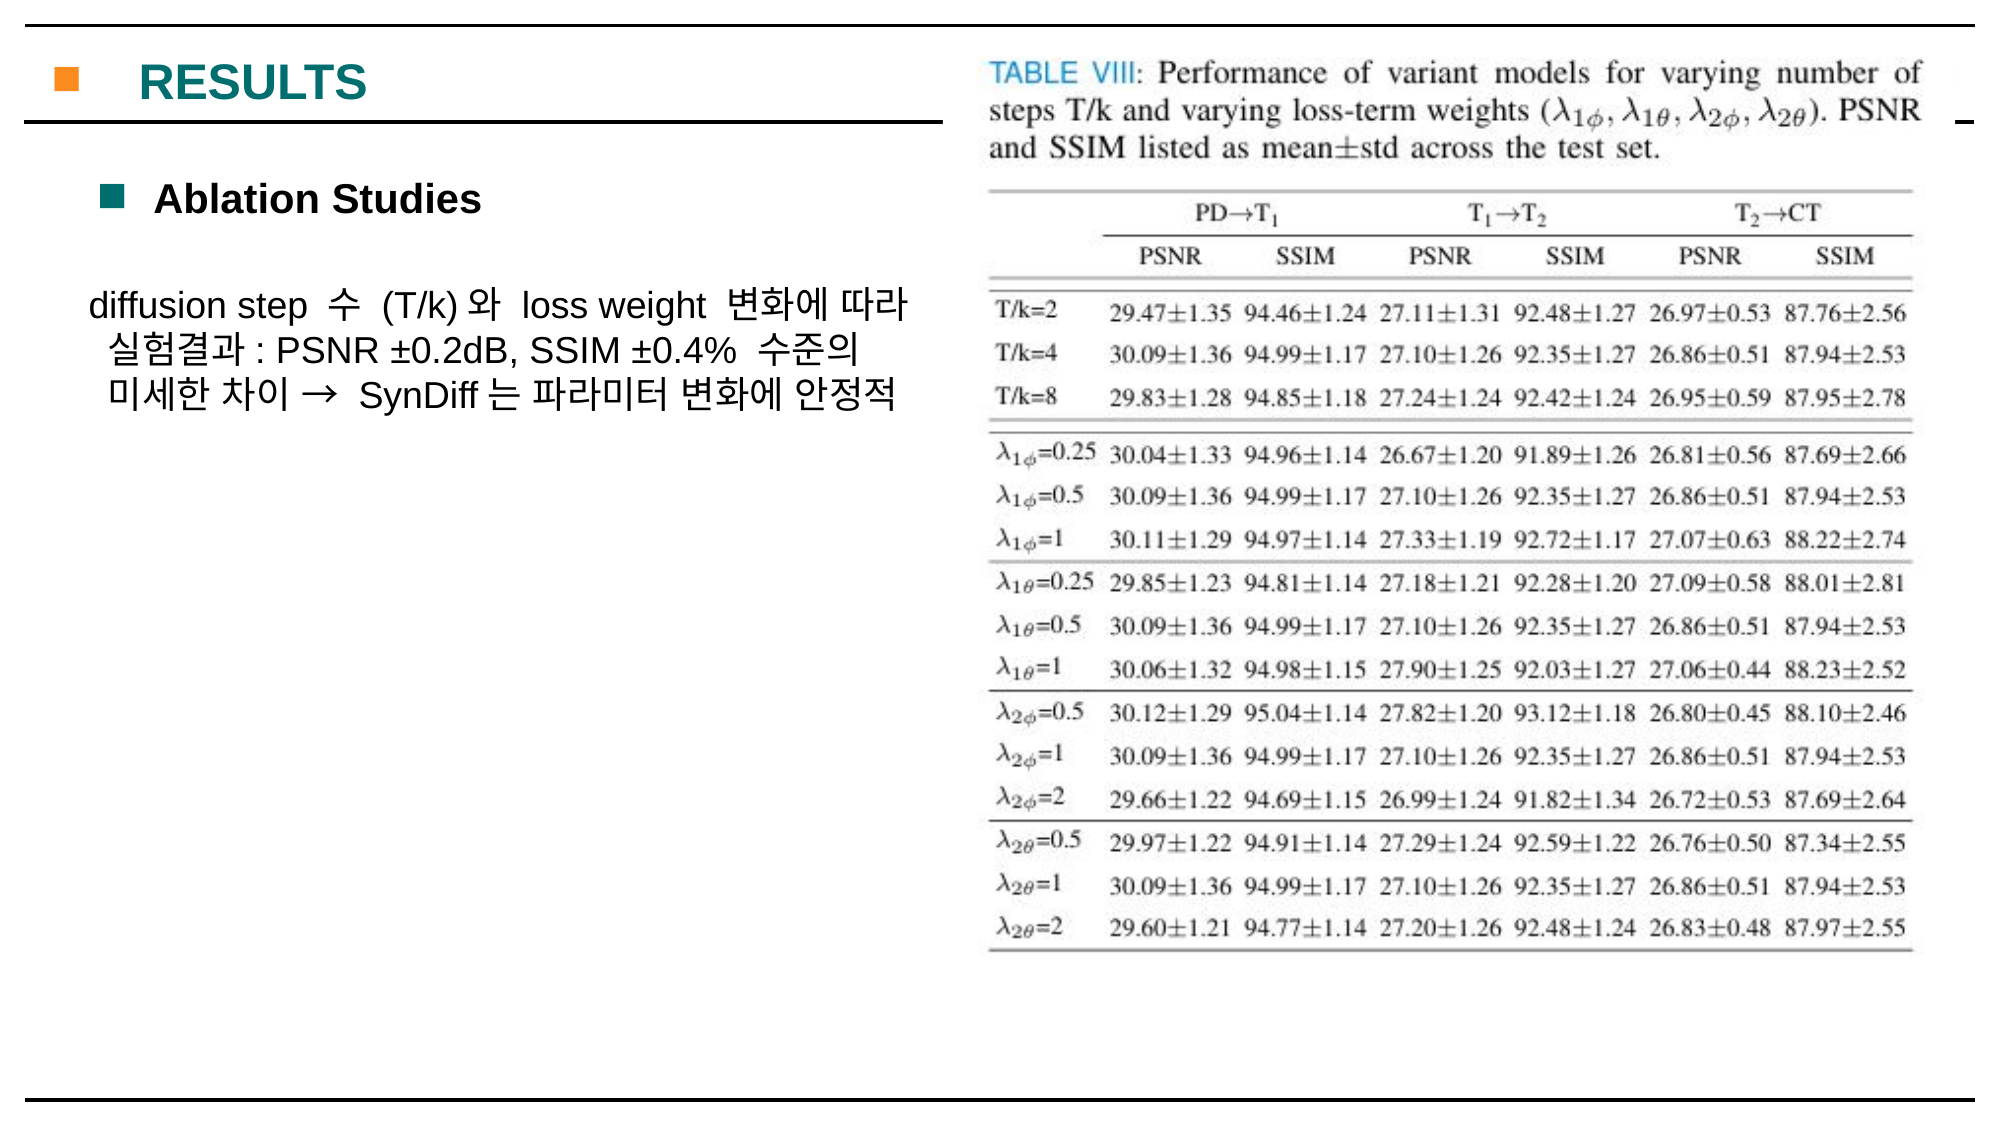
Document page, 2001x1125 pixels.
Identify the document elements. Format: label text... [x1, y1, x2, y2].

text_box RESULTS [110, 37, 1975, 121]
text_box ■ [82, 153, 137, 231]
text_box diffusion step 수 (T/k)와 loss weight 변화에 따라 실험결과: PSNR ±0.2dB, SSIM ±0.4% 수준의 미세한 차이 → SynDiff는 파라미터 변화에 안정적 [73, 273, 925, 424]
text_box ■ [24, 36, 110, 120]
text_box Ablation Studies [138, 164, 498, 230]
picture [942, 55, 1956, 1004]
